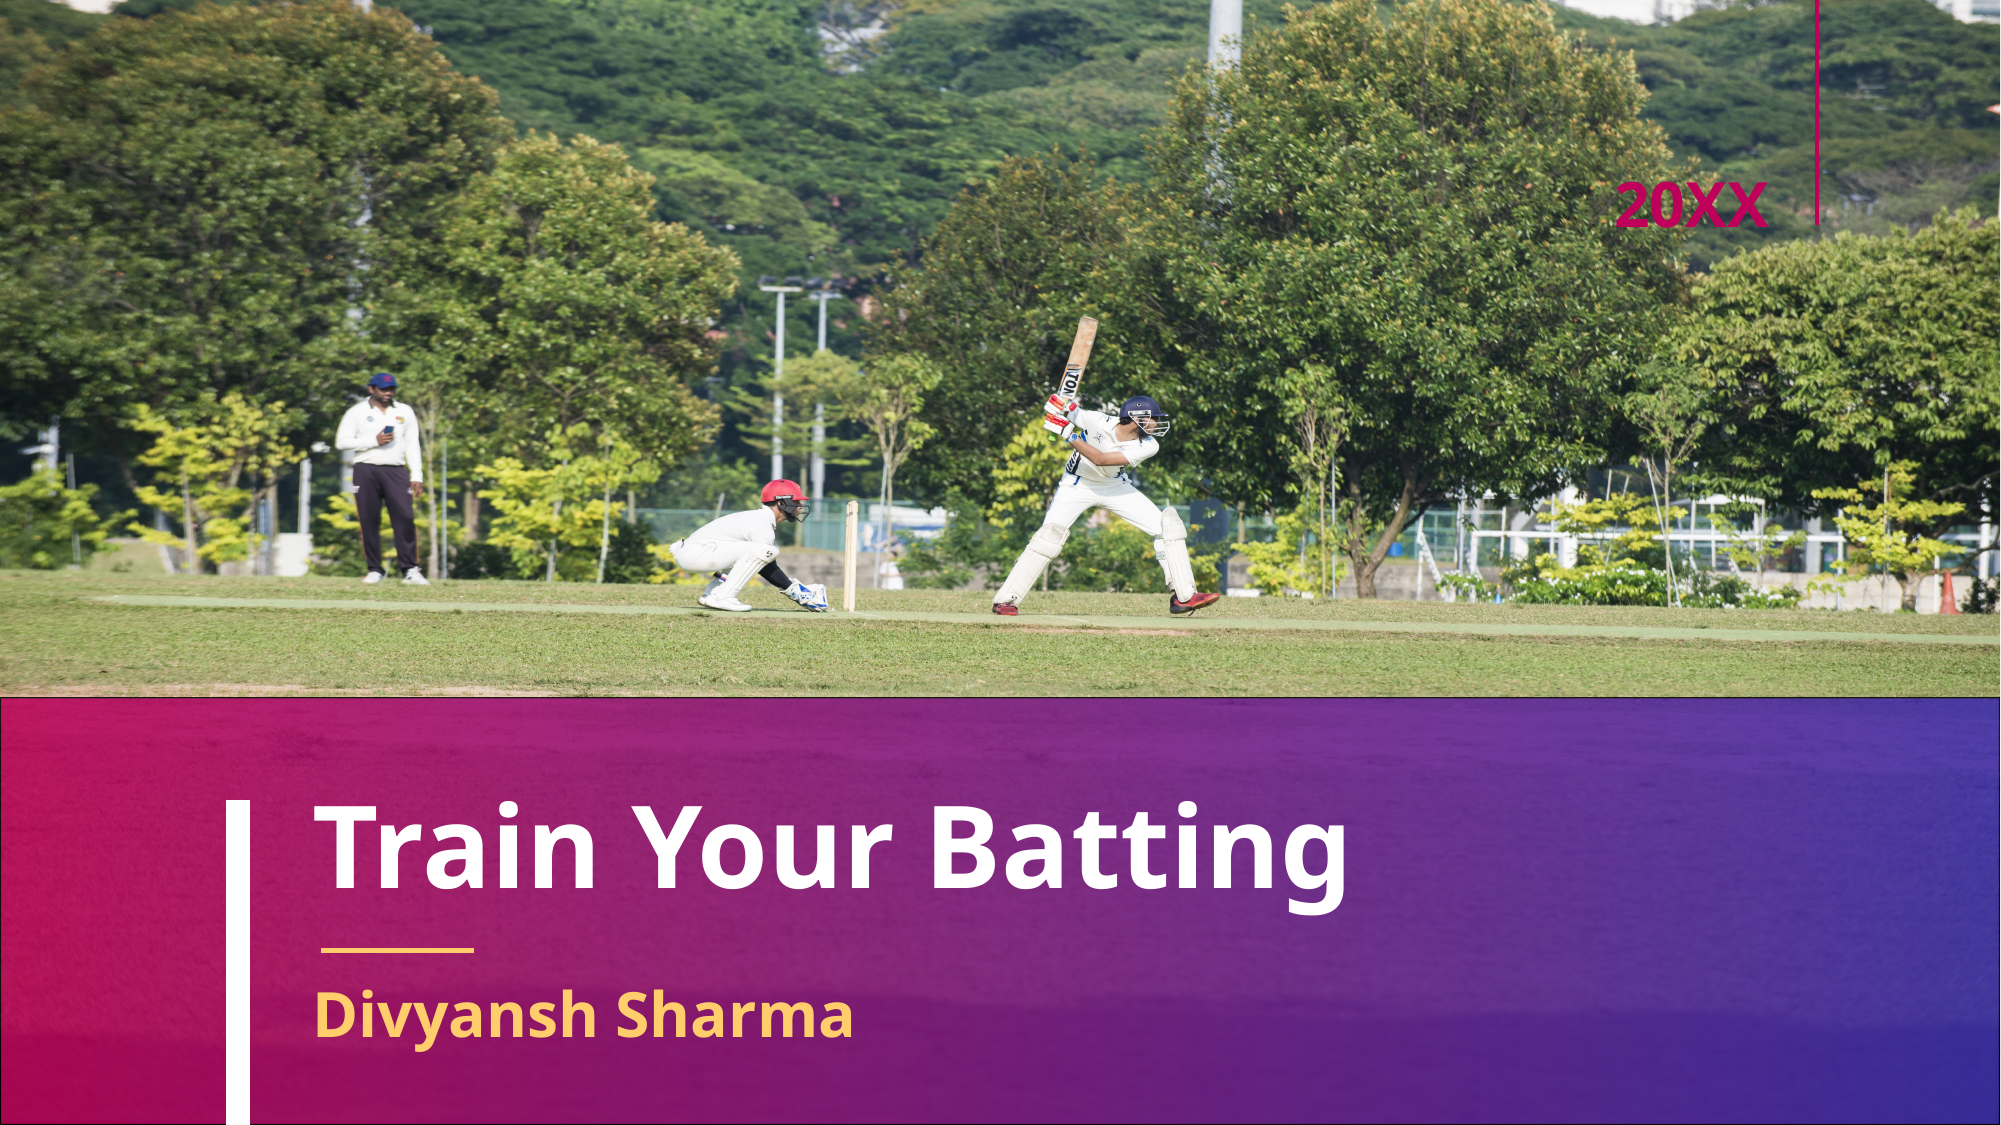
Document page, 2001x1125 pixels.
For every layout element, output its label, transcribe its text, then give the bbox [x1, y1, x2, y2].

subtitle Divyansh Sharma [297, 975, 1798, 1075]
picture [0, 0, 2001, 1125]
list 20XX [1517, 166, 1785, 266]
title Train Your Batting [297, 771, 1743, 922]
